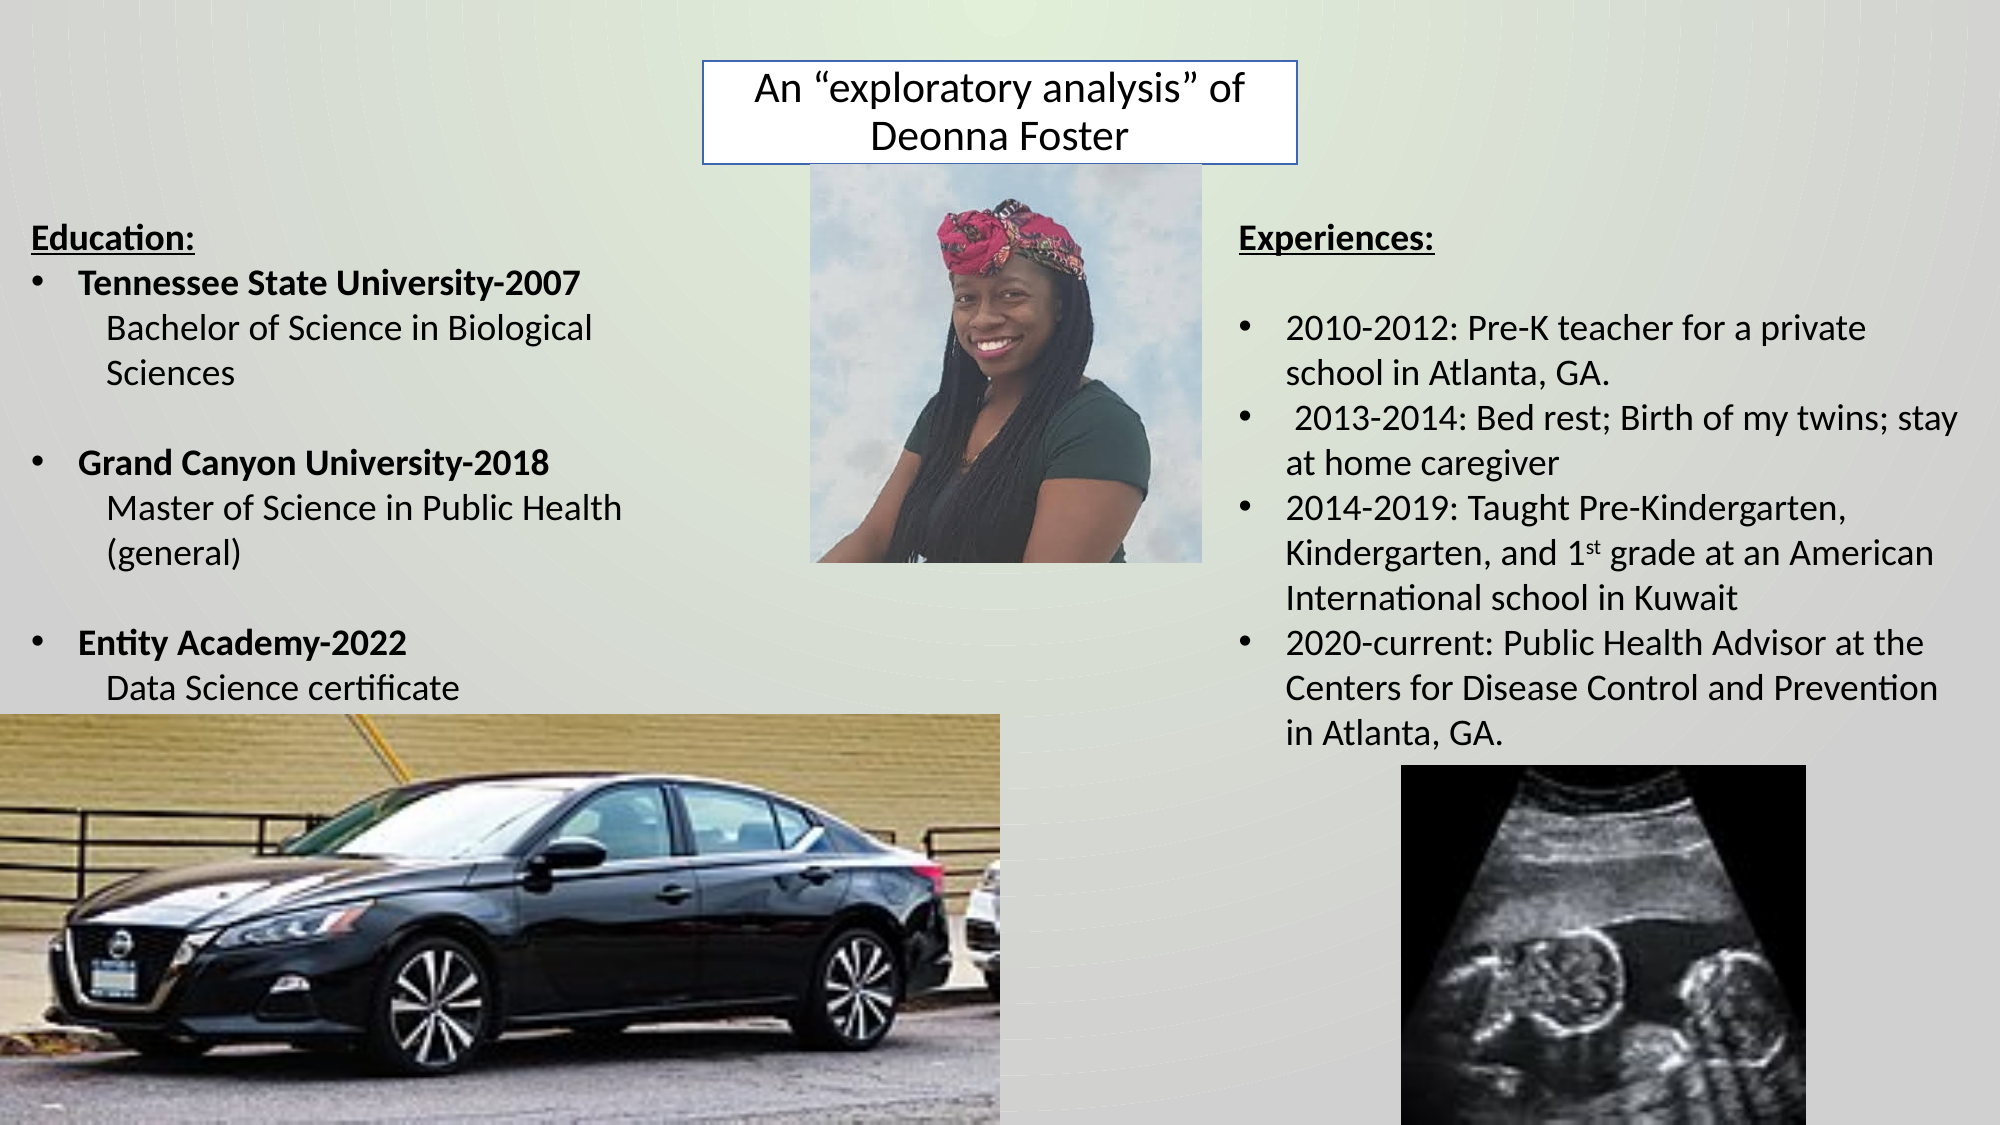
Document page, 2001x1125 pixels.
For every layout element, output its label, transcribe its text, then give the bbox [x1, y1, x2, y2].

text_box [579, 60, 1421, 165]
picture [0, 714, 1000, 1125]
picture [810, 164, 1202, 563]
picture [1401, 765, 1806, 1125]
text_box Education: Tennessee State University-2007 Bachelor of Science in Biological Sciences Grand Canyon University-2018 Master of Science in Public Health (general) Entity Academy-2022 Data Science certificate [16, 205, 685, 714]
text_box Experiences: 2010-2012: Pre-K teacher for a private school in Atlanta, GA. 2013-2014: Bed rest; Birth of my twins; stay at home caregiver 2014-2019: Taught Pre-Kindergarten, Kindergarten, and 1st grade at an American International school in Kuwait 2020-current: Public Health Advisor at the Centers for Disease Control and Prevention in Atlanta, GA. [1223, 205, 1984, 761]
